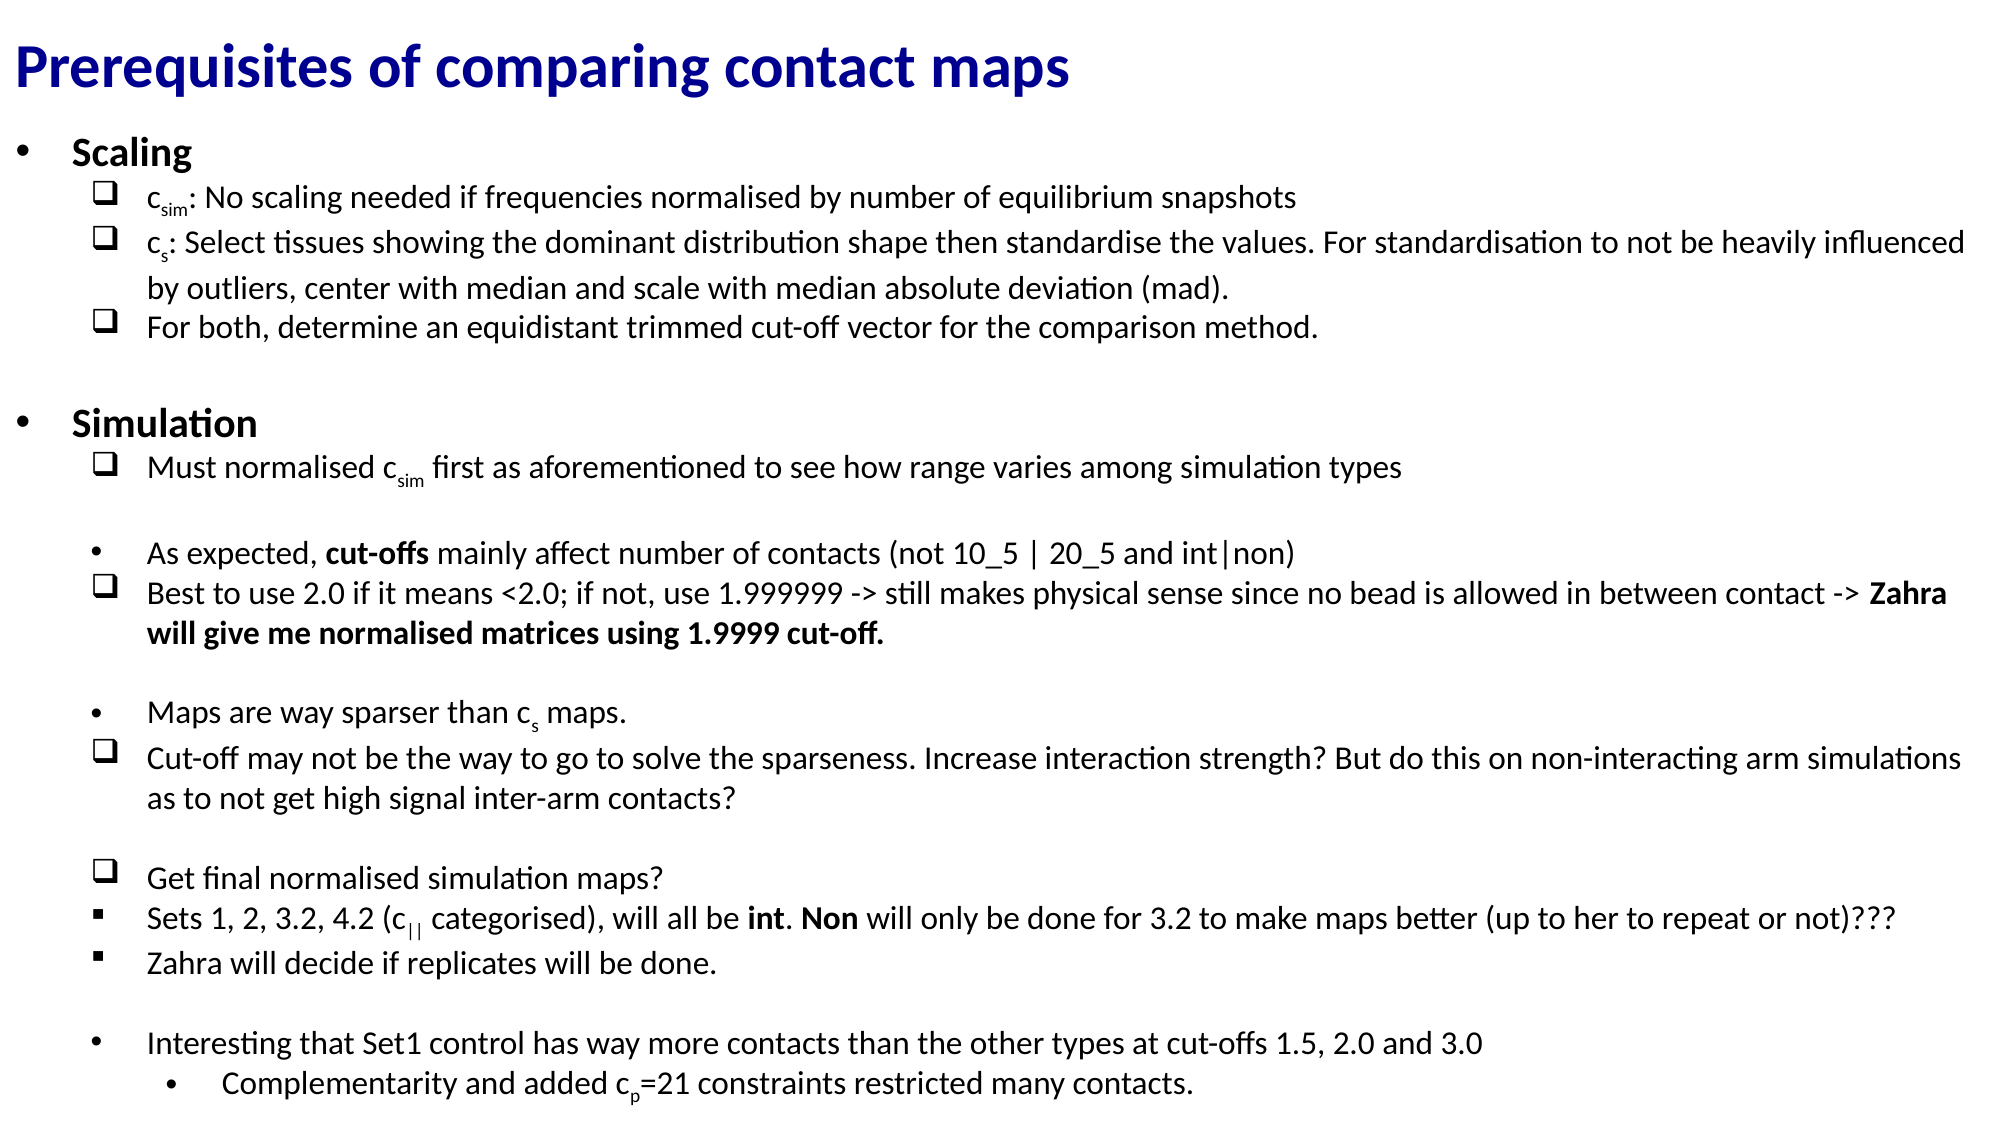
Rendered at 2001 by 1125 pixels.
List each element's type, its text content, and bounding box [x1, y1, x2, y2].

text_box Prerequisites of comparing contact maps [0, 16, 2000, 118]
text_box Scaling csim: No scaling needed if frequencies normalised by number of equilibrium snapshots cs: Select tissues showing the dominant distribution shape then standardise the values. For standardisation to not be heavily influenced by outliers, center with median and scale with median absolute deviation (mad). For both, determine an equidistant trimmed cut-off vector for the comparison method. Simulation Must normalised csim first as aforementioned to see how range varies among simulation types As expected, cut-offs mainly affect number of contacts (not 10_5 | 20_5 and int|non) Best to use 2.0 if it means <2.0; if not, use 1.999999 -> still makes physical sense since no bead is allowed in between contact -> Zahra will give me normalised matrices using 1.9999 cut-off. Maps are way sparser than cs maps. Cut-off may not be the way to go to solve the sparseness. Increase interaction strength? But do this on non-interacting arm simulations as to not get high signal inter-arm contacts? Get final normalised simulation maps? Sets 1, 2, 3.2, 4.2 (c|| categorised), will all be int. Non will only be done for 3.2 to make maps better (up to her to repeat or not)??? Zahra will decide if replicates will be done. Interesting that Set1 control has way more contacts than the other types at cut-offs 1.5, 2.0 and 3.0 Complementarity and added cp=21 constraints restricted many contacts. [0, 118, 2000, 1114]
